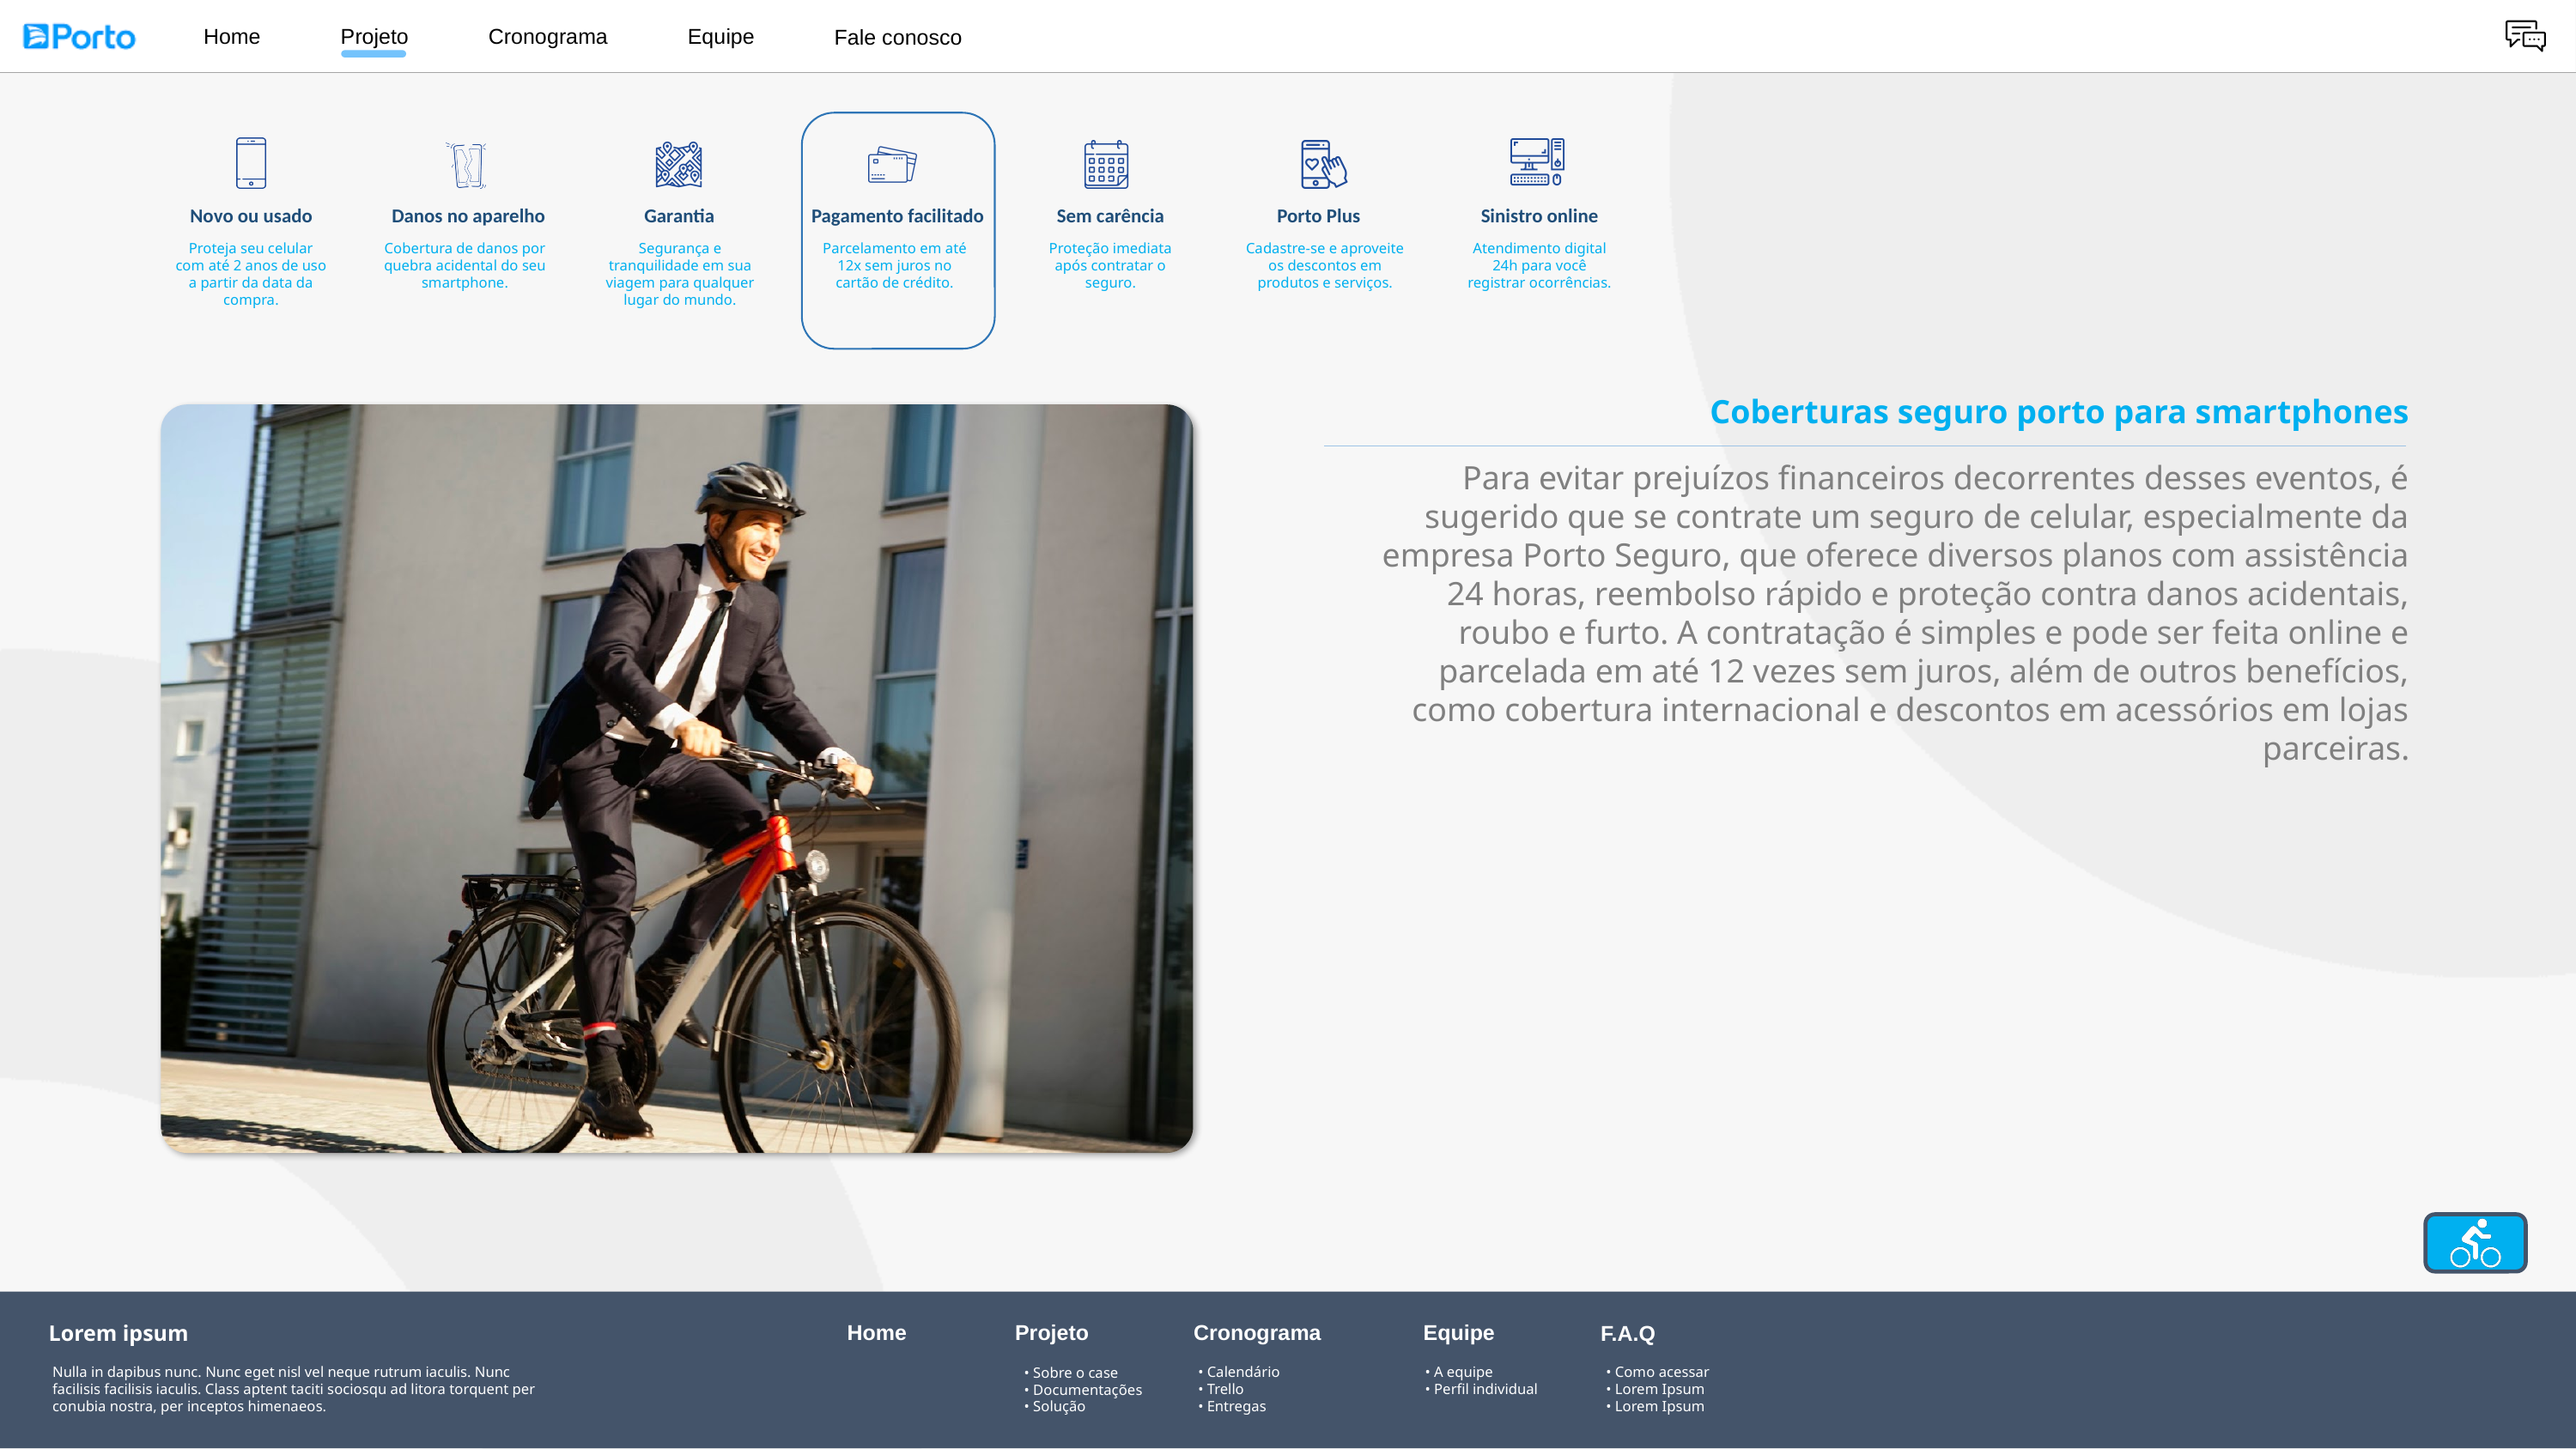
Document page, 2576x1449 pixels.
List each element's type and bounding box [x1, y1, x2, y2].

picture [14, 16, 142, 57]
text_box [162, 135, 1629, 334]
picture [2506, 16, 2546, 56]
text_box [0, 0, 2576, 73]
picture [0, 73, 2576, 1449]
text_box [2425, 1214, 2526, 1272]
